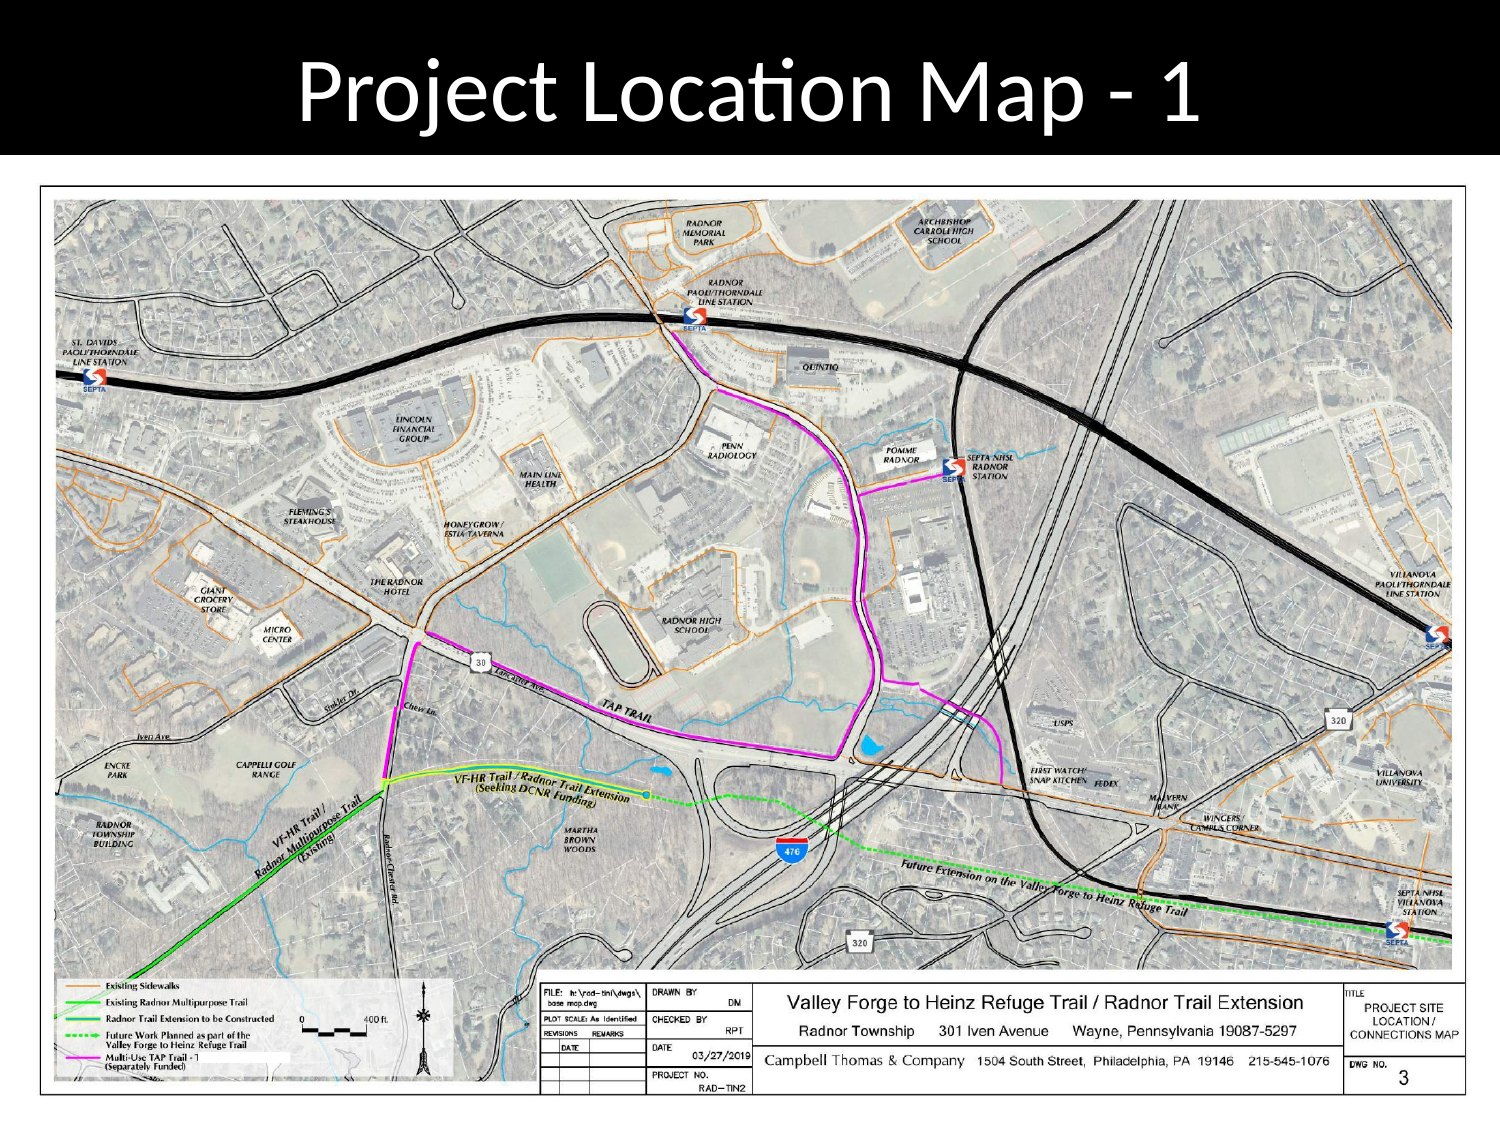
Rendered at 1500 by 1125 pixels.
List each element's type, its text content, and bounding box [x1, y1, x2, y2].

title Project Location Map - 1 [75, 37, 1425, 133]
picture [0, 154, 1500, 1125]
